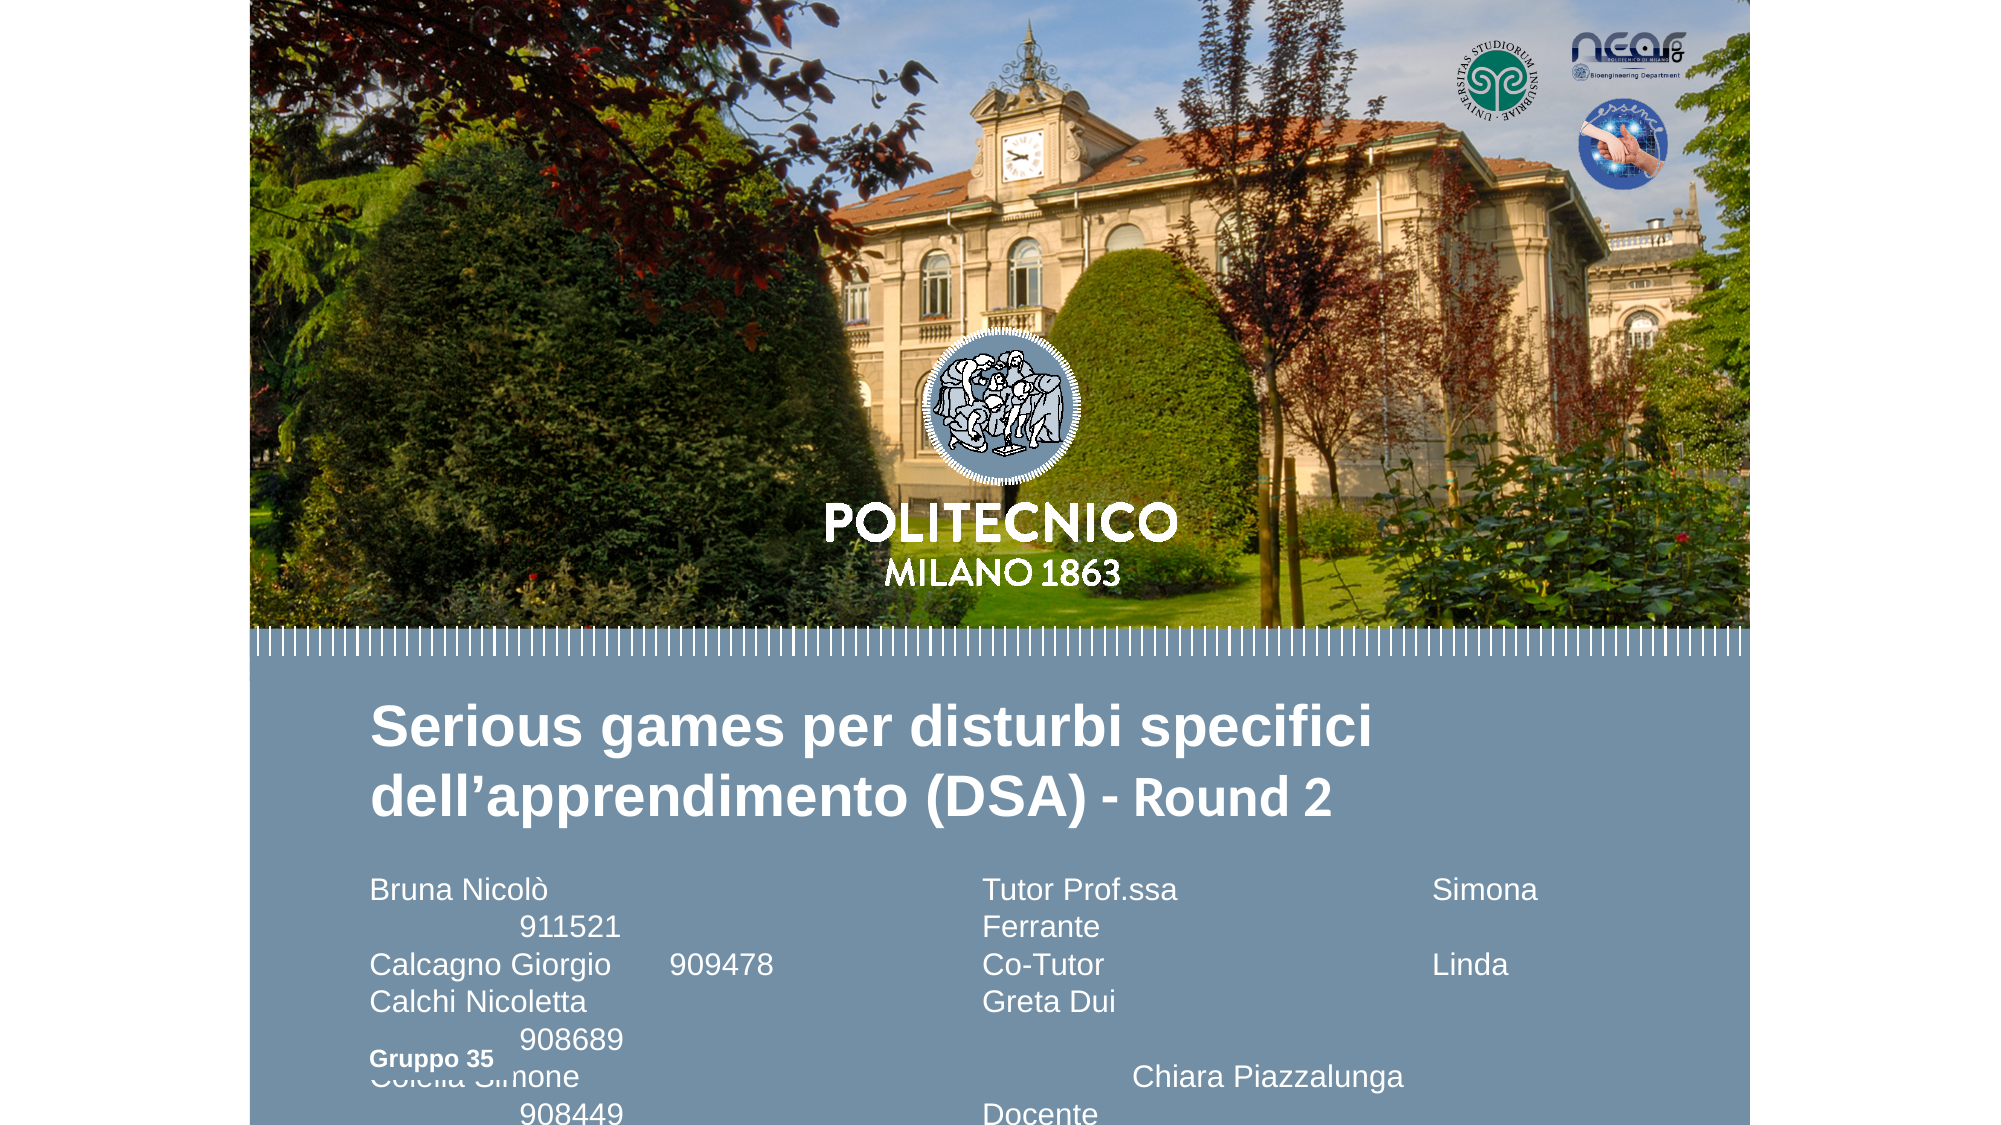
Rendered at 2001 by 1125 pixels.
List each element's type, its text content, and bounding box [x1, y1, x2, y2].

text_box Tutor Prof.ssa Simona Ferrante Co-Tutor Linda Greta Dui Chiara Piazzalunga Docente Paganelli Chiara [967, 861, 1573, 1029]
text_box Gruppo 35 [354, 1034, 514, 1080]
text_box [249, 688, 1750, 1125]
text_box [257, 625, 1741, 656]
text_box Bruna Nicolò 911521 Calcagno Giorgio 909478 Calchi Nicoletta 908689 Colella Simone 908449 [354, 861, 801, 1029]
text_box Serious games per disturbi specifici dell’apprendimento (DSA) - Round 2 [355, 689, 1579, 840]
picture [249, 0, 1751, 681]
